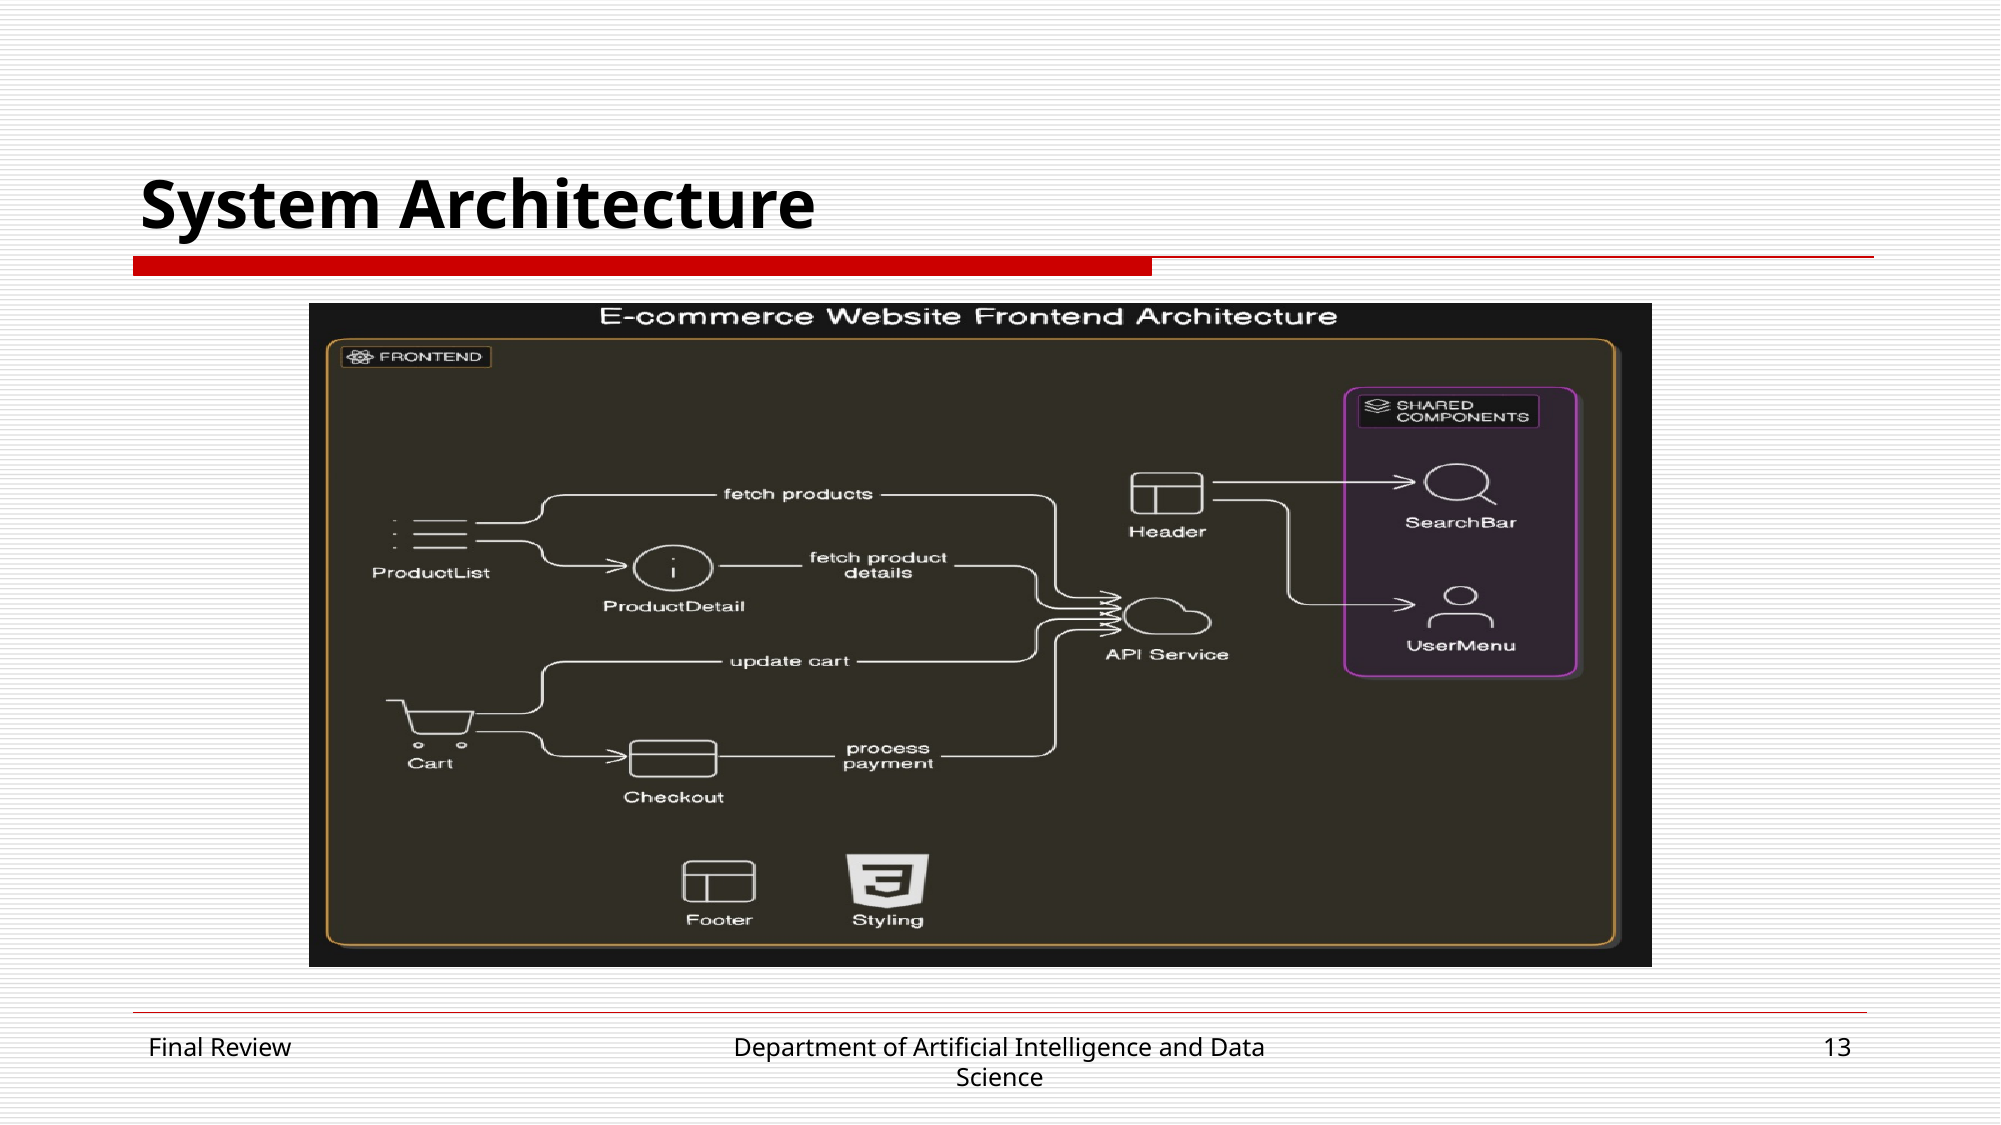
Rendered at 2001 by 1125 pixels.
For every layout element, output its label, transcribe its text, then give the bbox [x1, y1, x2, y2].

title System Architecture [125, 50, 1876, 250]
picture [0, 0, 2001, 1125]
footer Department of Artificial Intelligence and Data Science [683, 1024, 1317, 1103]
slide_number 13 [1433, 1024, 1867, 1103]
slide_number Final Review [133, 1024, 567, 1103]
